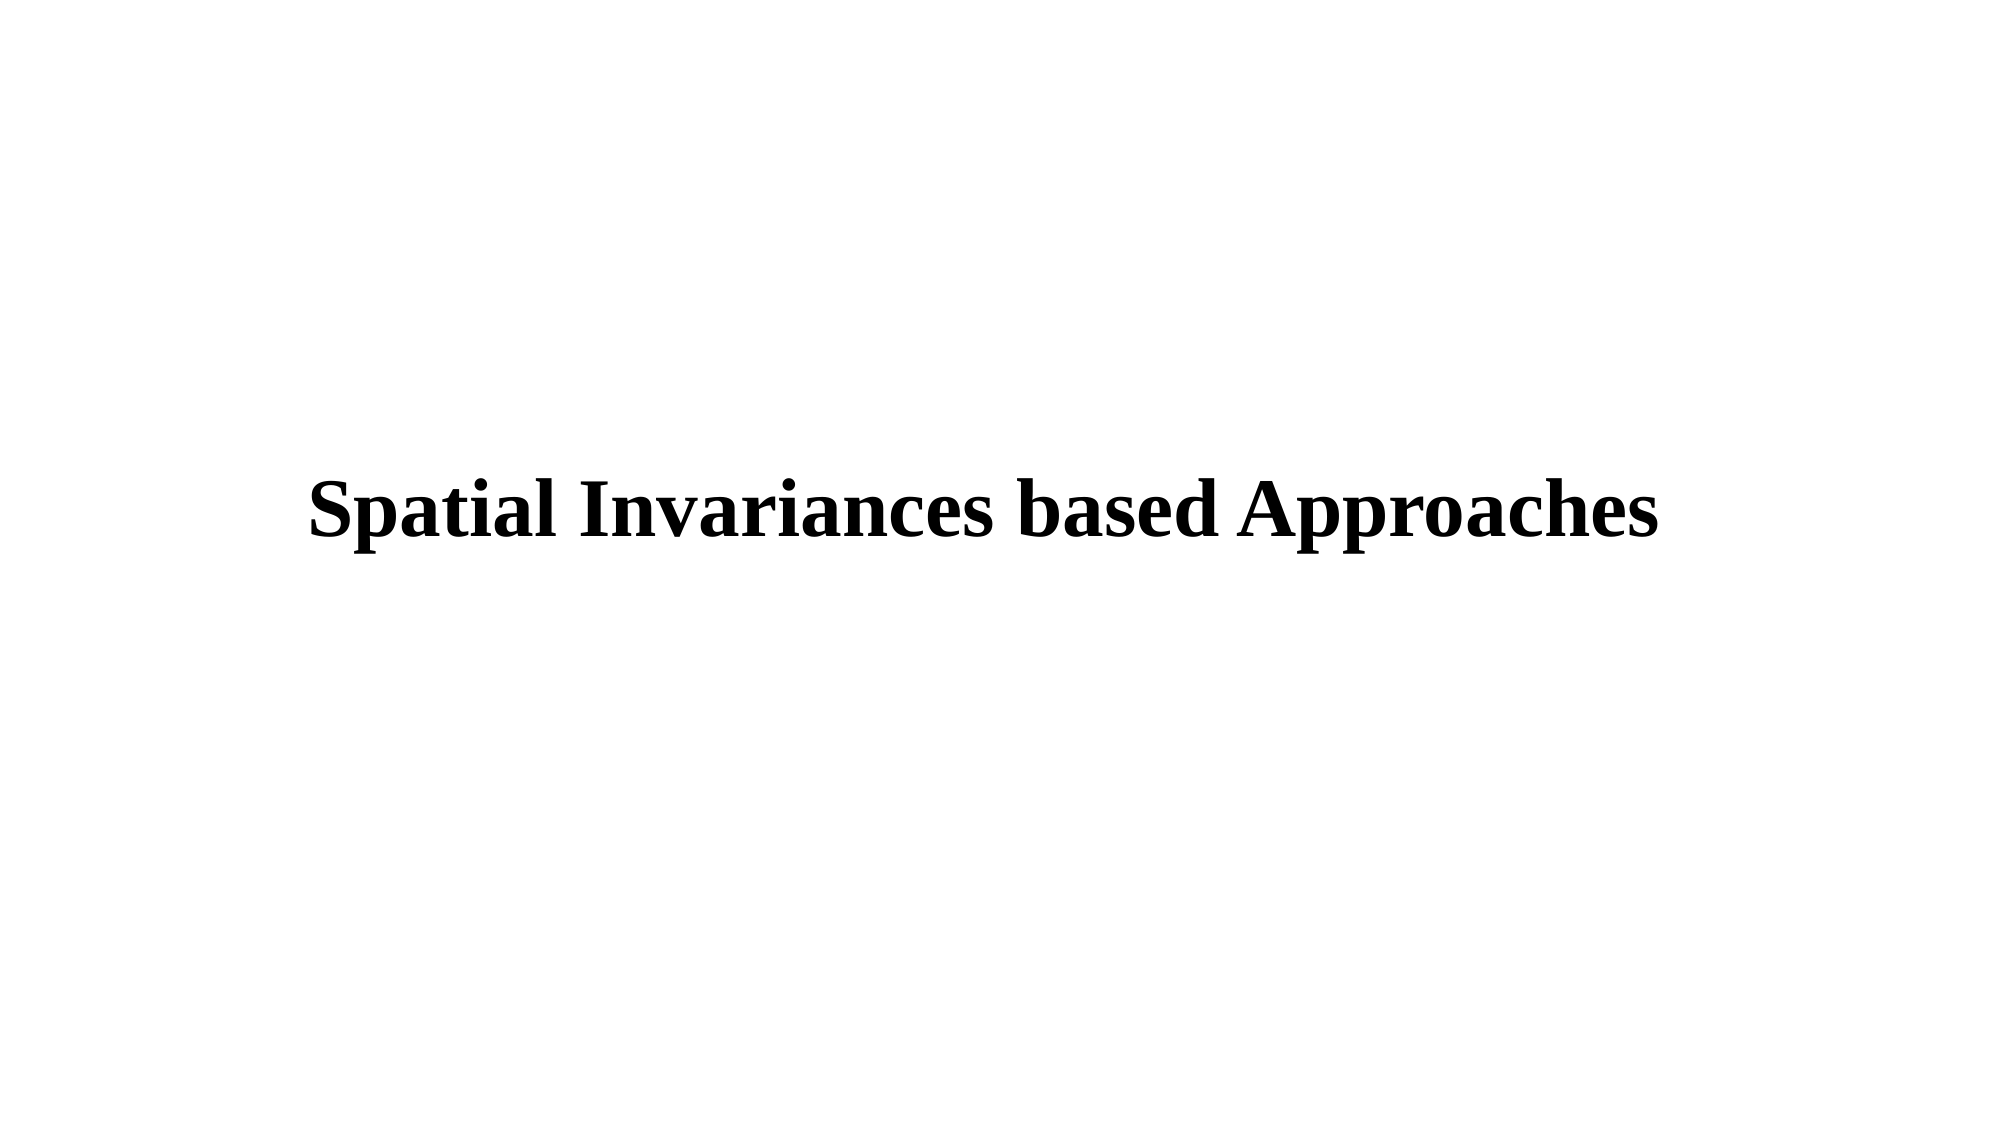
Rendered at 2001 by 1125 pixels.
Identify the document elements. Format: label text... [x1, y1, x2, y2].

text_box Spatial Invariances based Approaches [243, 408, 1724, 597]
